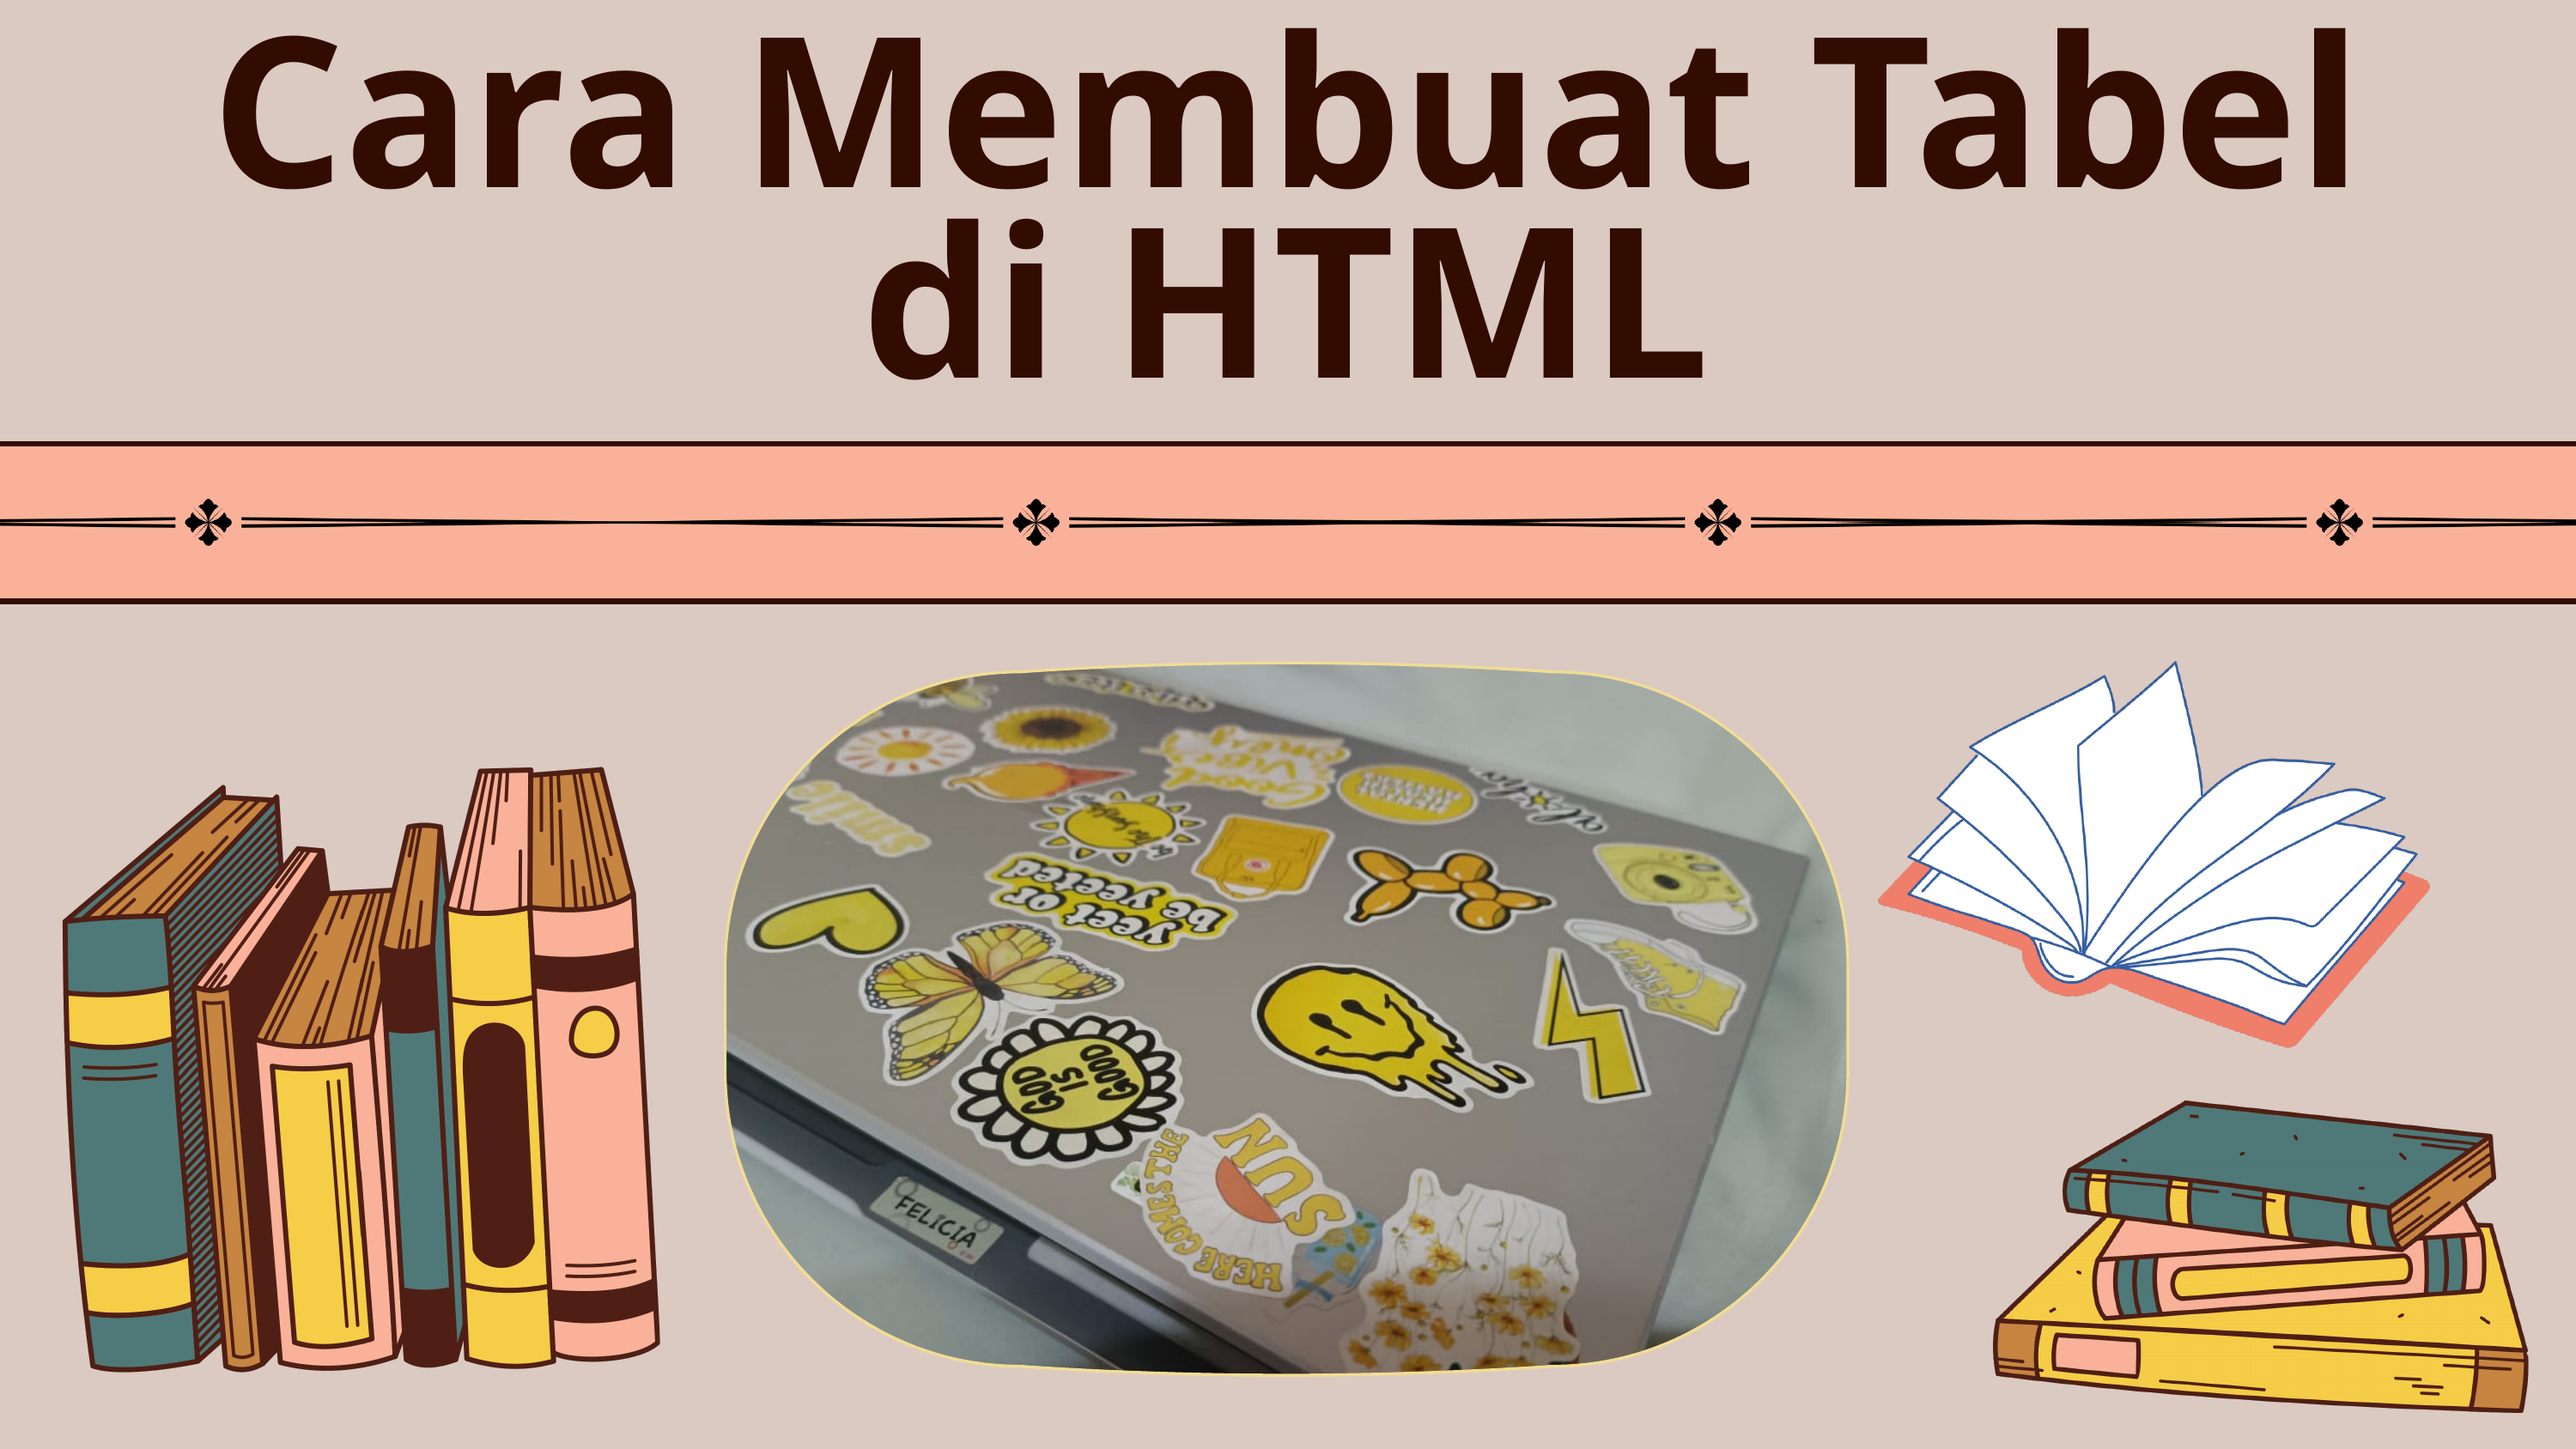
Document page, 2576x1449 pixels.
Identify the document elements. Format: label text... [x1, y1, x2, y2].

text_box Cara Membuat Tabel di HTML [143, 39, 2430, 420]
text_box [1876, 661, 2432, 1048]
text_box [0, 443, 2576, 602]
text_box [62, 767, 660, 1377]
text_box [1992, 1100, 2539, 1413]
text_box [723, 661, 1850, 1378]
